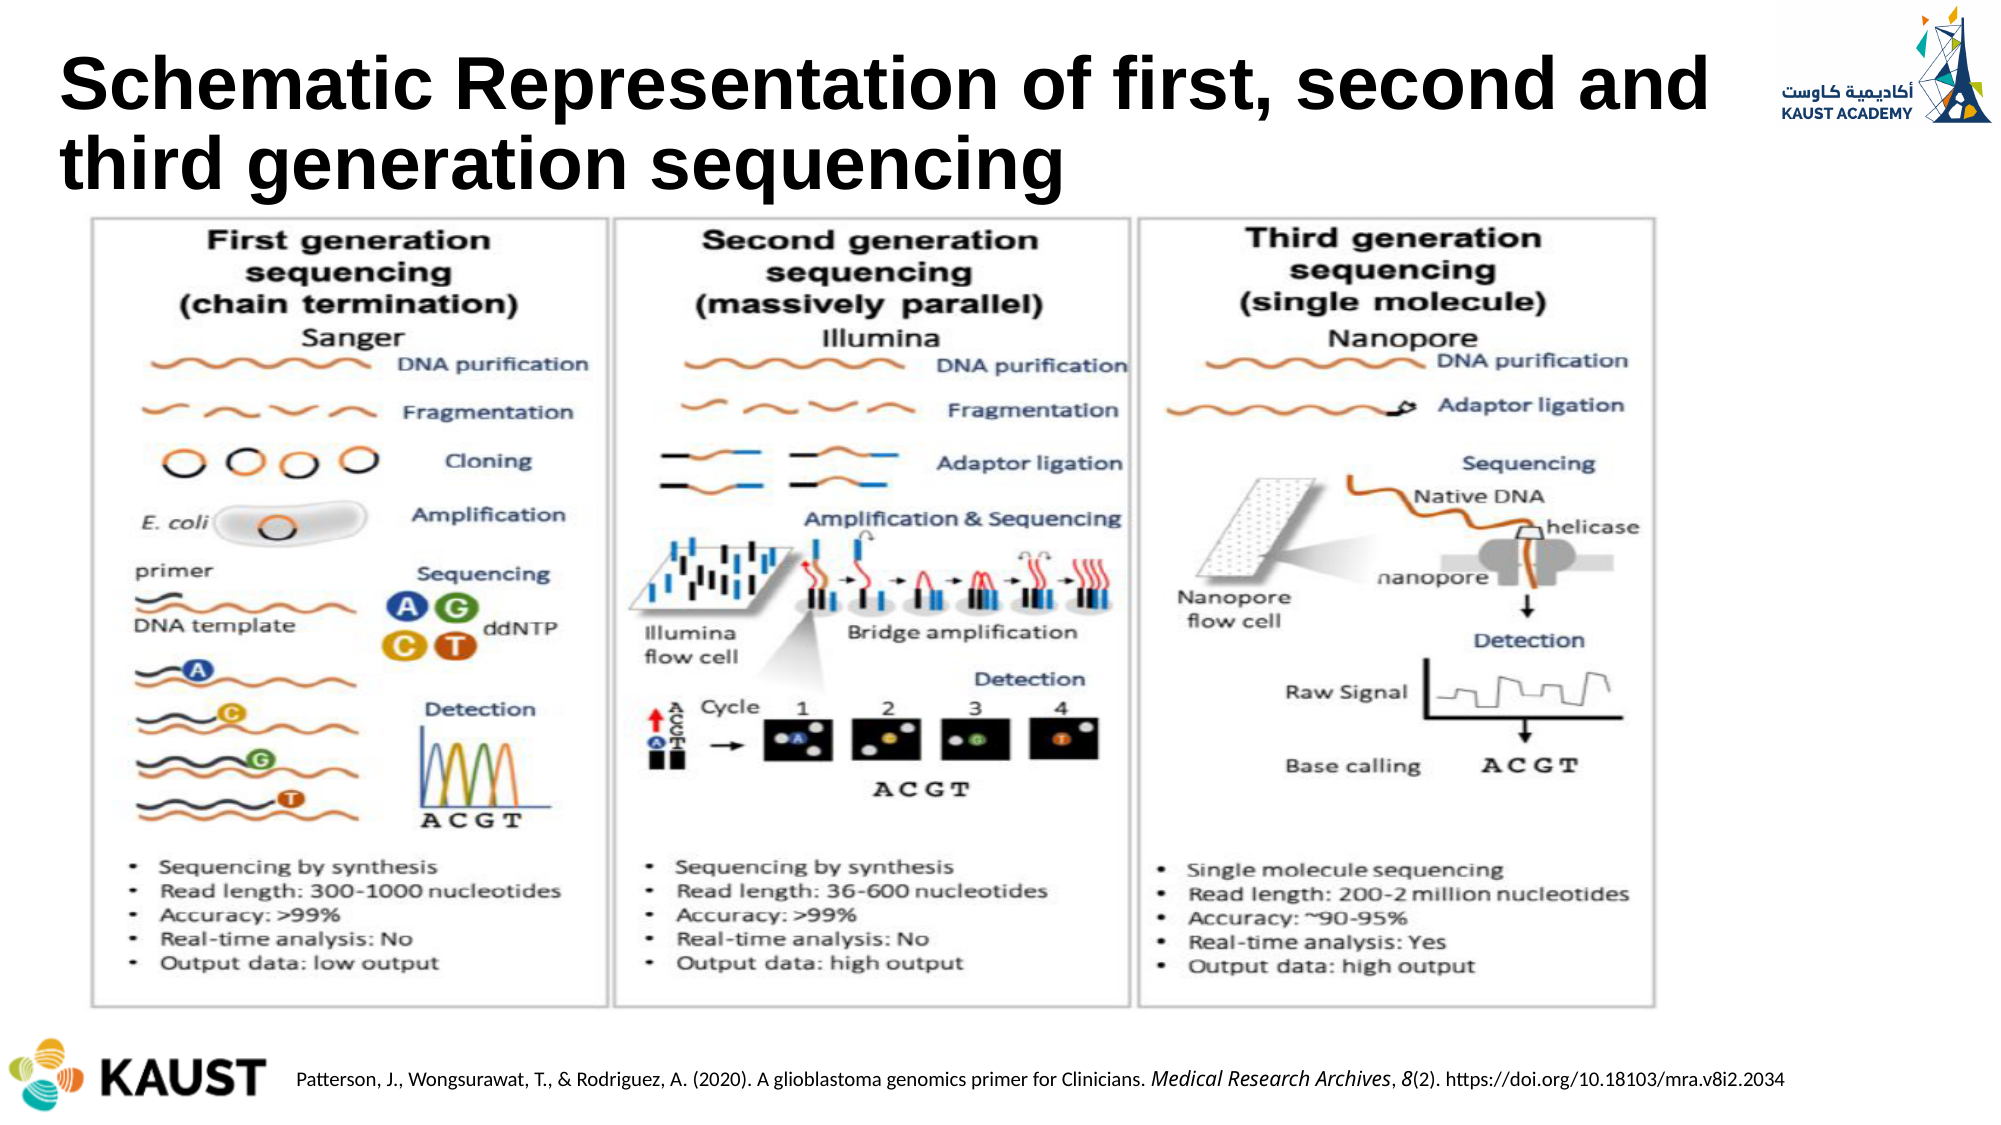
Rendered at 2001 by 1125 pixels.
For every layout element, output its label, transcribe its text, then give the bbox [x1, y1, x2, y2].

picture [1774, 0, 2000, 129]
text_box Patterson, J., Wongsurawat, T., & Rodriguez, A. (2020). A glioblastoma genomics primer for Clinicians. Medical Research Archives, 8(2). https://doi.org/10.18103/mra.v8i2.2034 [281, 1058, 1958, 1099]
title Schematic Representation of first, second and third generation sequencing [44, 20, 1770, 231]
picture [84, 206, 1662, 1014]
picture [1, 1028, 277, 1123]
